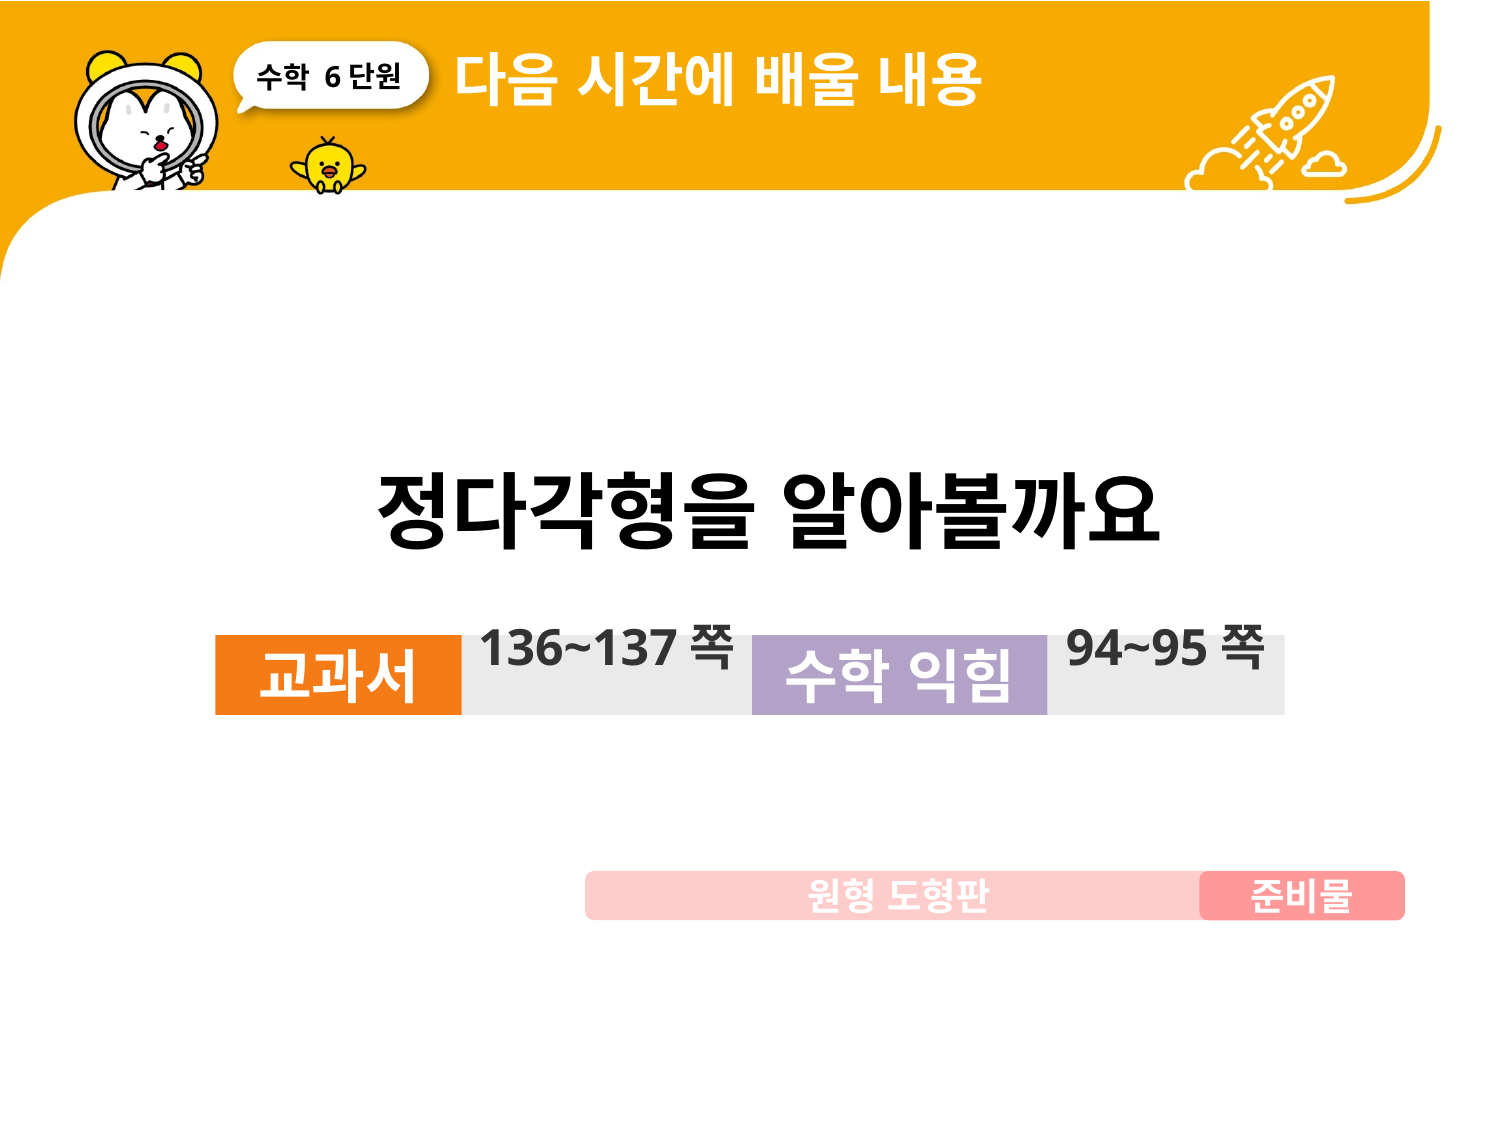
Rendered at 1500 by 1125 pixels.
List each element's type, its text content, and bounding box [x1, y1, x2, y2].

list 다음 시간에 배울 내용 [438, 39, 1204, 126]
list 6단원 [282, 55, 445, 106]
text_box 준비물 [1199, 870, 1406, 921]
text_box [215, 635, 1285, 715]
text_box 정다각형을 알아볼까요 [188, 384, 1312, 635]
text_box 원형 도형판 [585, 870, 1206, 921]
picture [0, 1, 1500, 1124]
